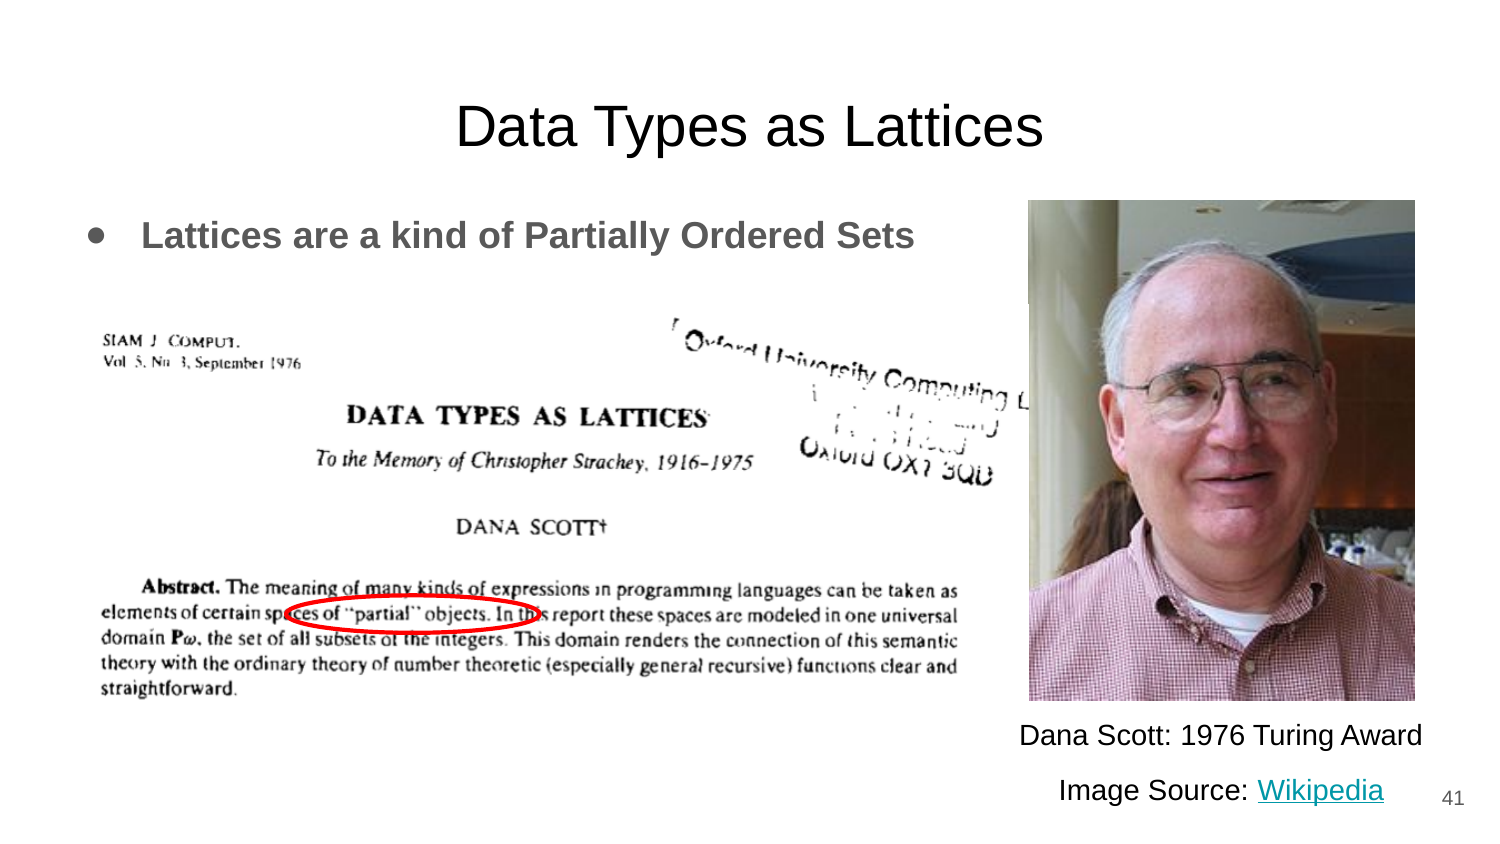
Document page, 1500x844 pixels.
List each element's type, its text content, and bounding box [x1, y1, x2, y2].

title Data Types as Lattices [51, 72, 1449, 167]
text_box Dana Scott: 1976 Turing Award [1004, 709, 1439, 759]
slide_number 41 [1389, 764, 1480, 830]
picture [64, 200, 1416, 714]
list Lattices are a kind of Partially Ordered Sets [51, 189, 1379, 270]
text_box Image Source: Wikipedia [1043, 763, 1400, 814]
